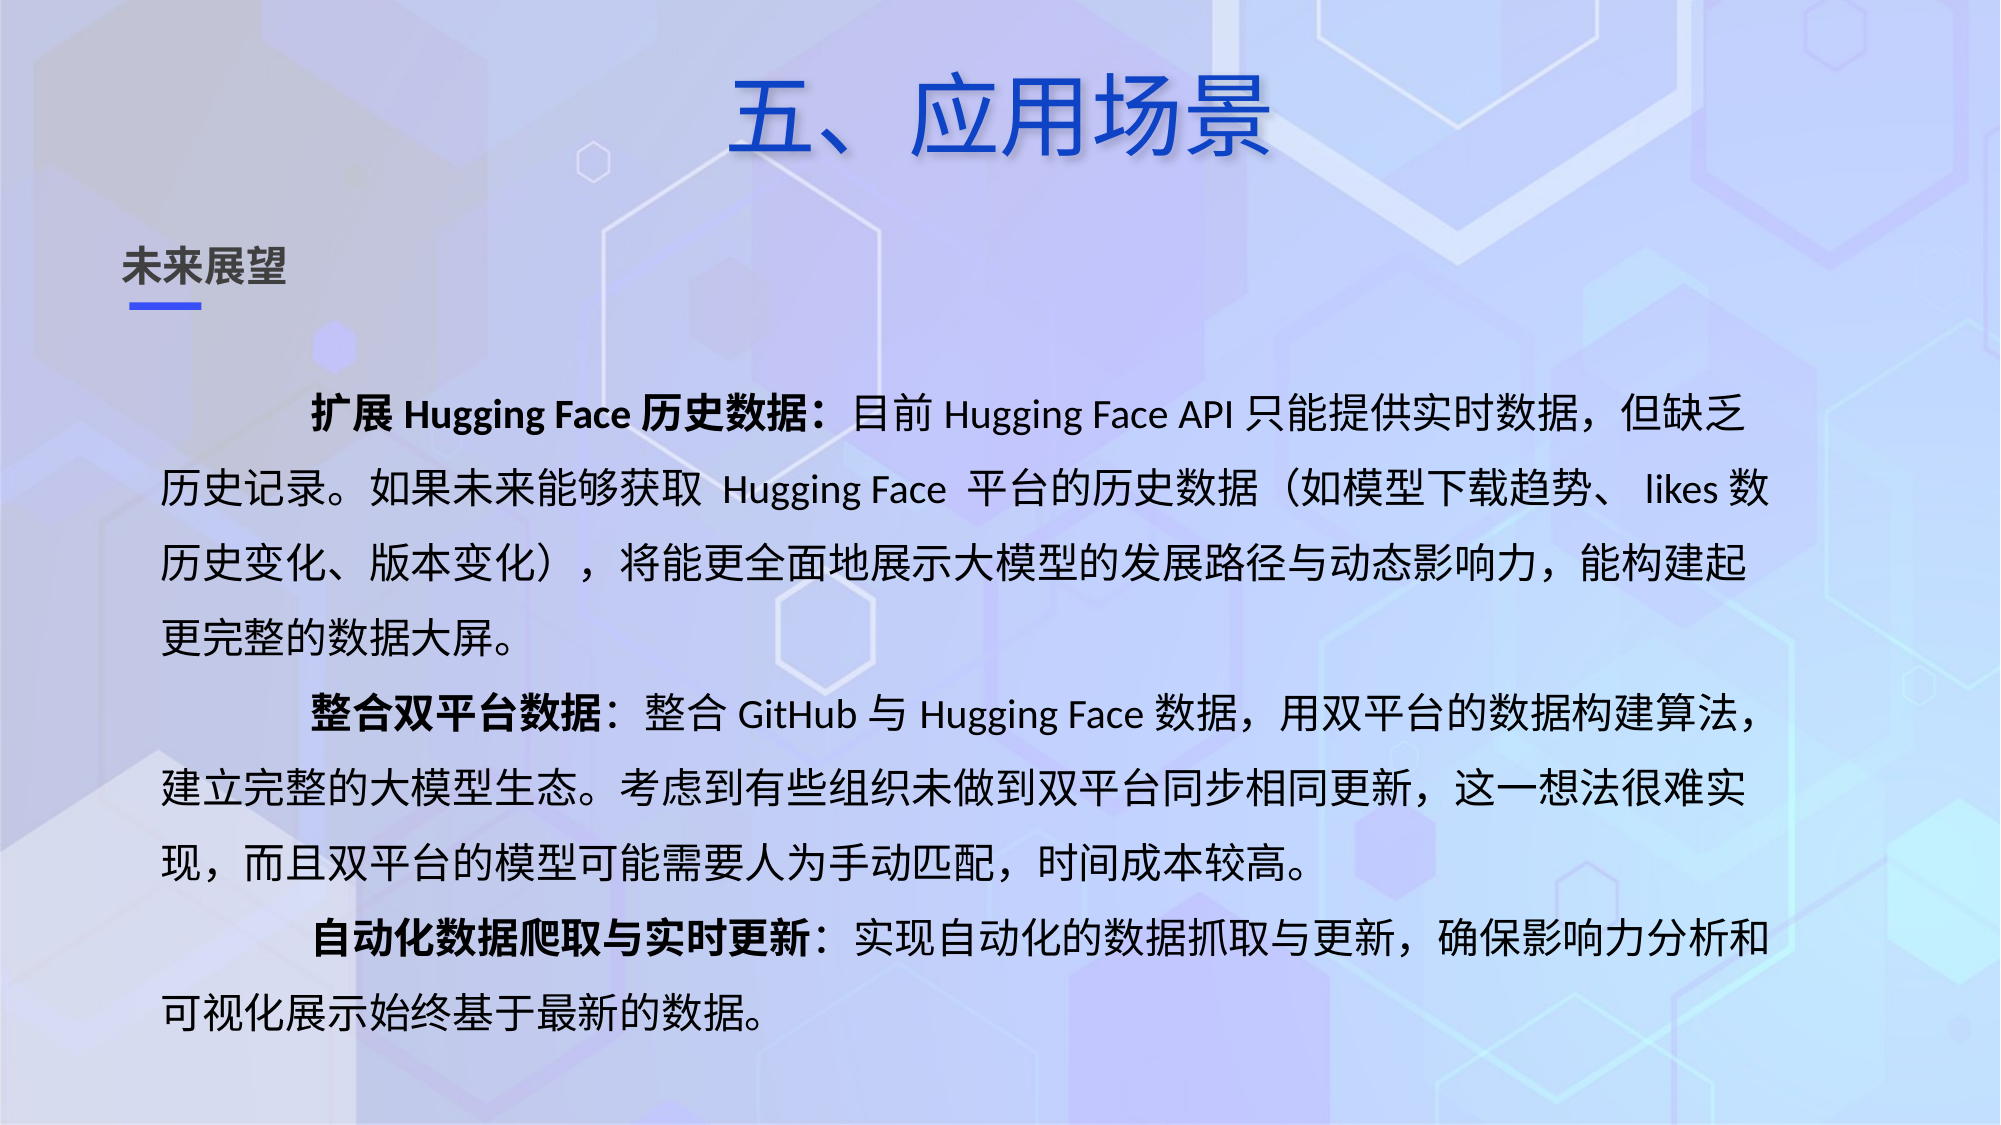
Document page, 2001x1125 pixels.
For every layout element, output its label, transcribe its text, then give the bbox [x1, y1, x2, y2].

text_box 未来展望 [106, 232, 657, 297]
picture [0, 0, 2001, 1125]
text_box [128, 301, 203, 311]
text_box 五、应用场景 [508, 50, 1492, 175]
text_box 扩展Hugging Face历史数据：目前Hugging Face API只能提供实时数据，但缺乏历史记录。如果未来能够获取 Hugging Face 平台的历史数据（如模型下载趋势、likes数历史变化、版本变化），将能更全面地展示大模型的发展路径与动态影响力，能构建起更完整的数据大屏。 整合双平台数据：整合GitHub与Hugging Face数据，用双平台的数据构建算法，建立完整的大模型生态。考虑到有些组织未做到双平台同步相同更新，这一想法很难实现，而且双平台的模型可能需要人为手动匹配，时间成本较高。 自动化数据爬取与实时更新：实现自动化的数据抓取与更新，确保影响力分析和可视化展示始终基于最新的数据。 [145, 354, 1797, 1045]
